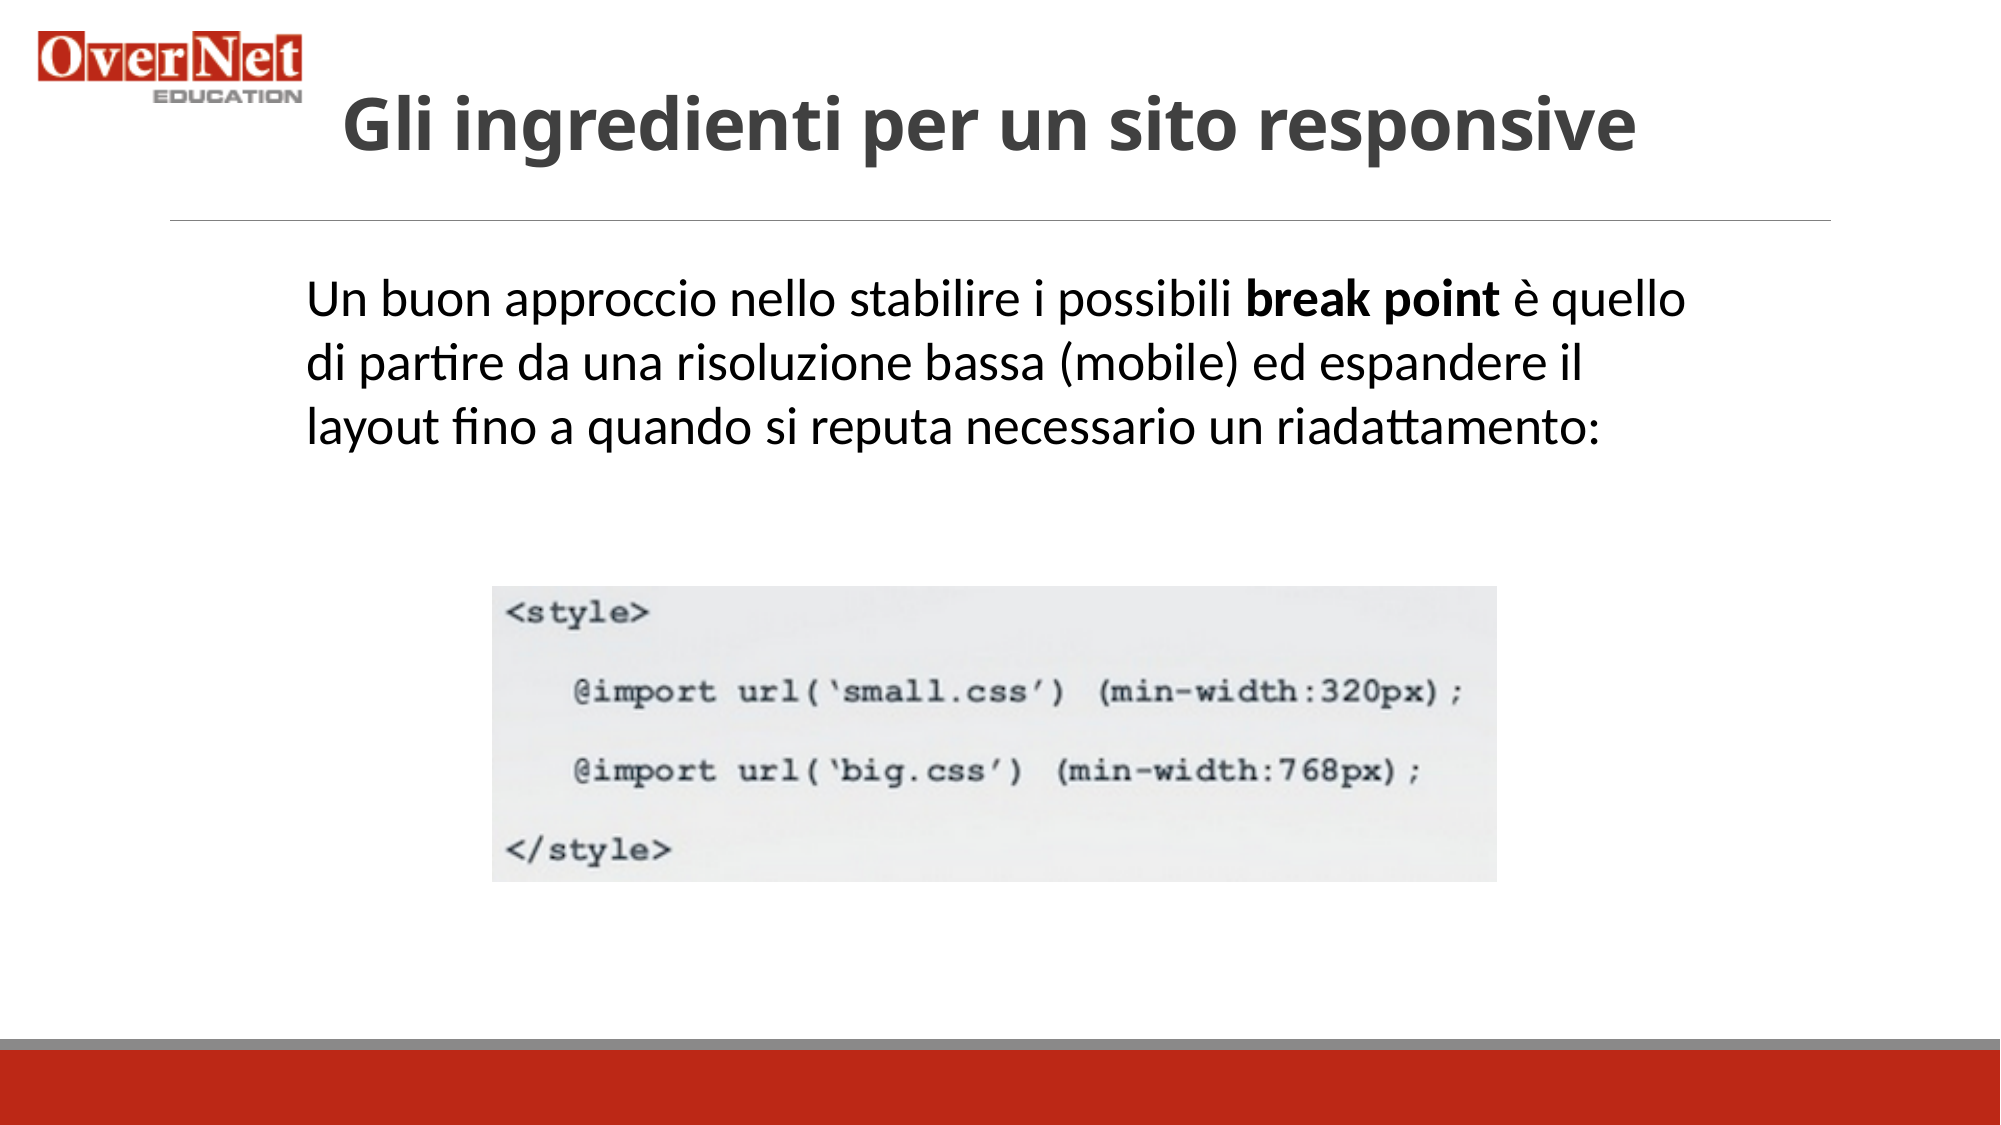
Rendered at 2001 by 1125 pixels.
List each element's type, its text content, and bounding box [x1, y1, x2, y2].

text_box Un buon approccio nello stabilire i possibili break point è quello di partire da una risoluzione bassa (mobile) ed espandere il layout fino a quando si reputa necessario un riadattamento: [291, 255, 1711, 528]
picture [491, 585, 1497, 883]
picture [35, 31, 304, 103]
title Gli ingredienti per un sito responsive [326, 79, 1677, 173]
